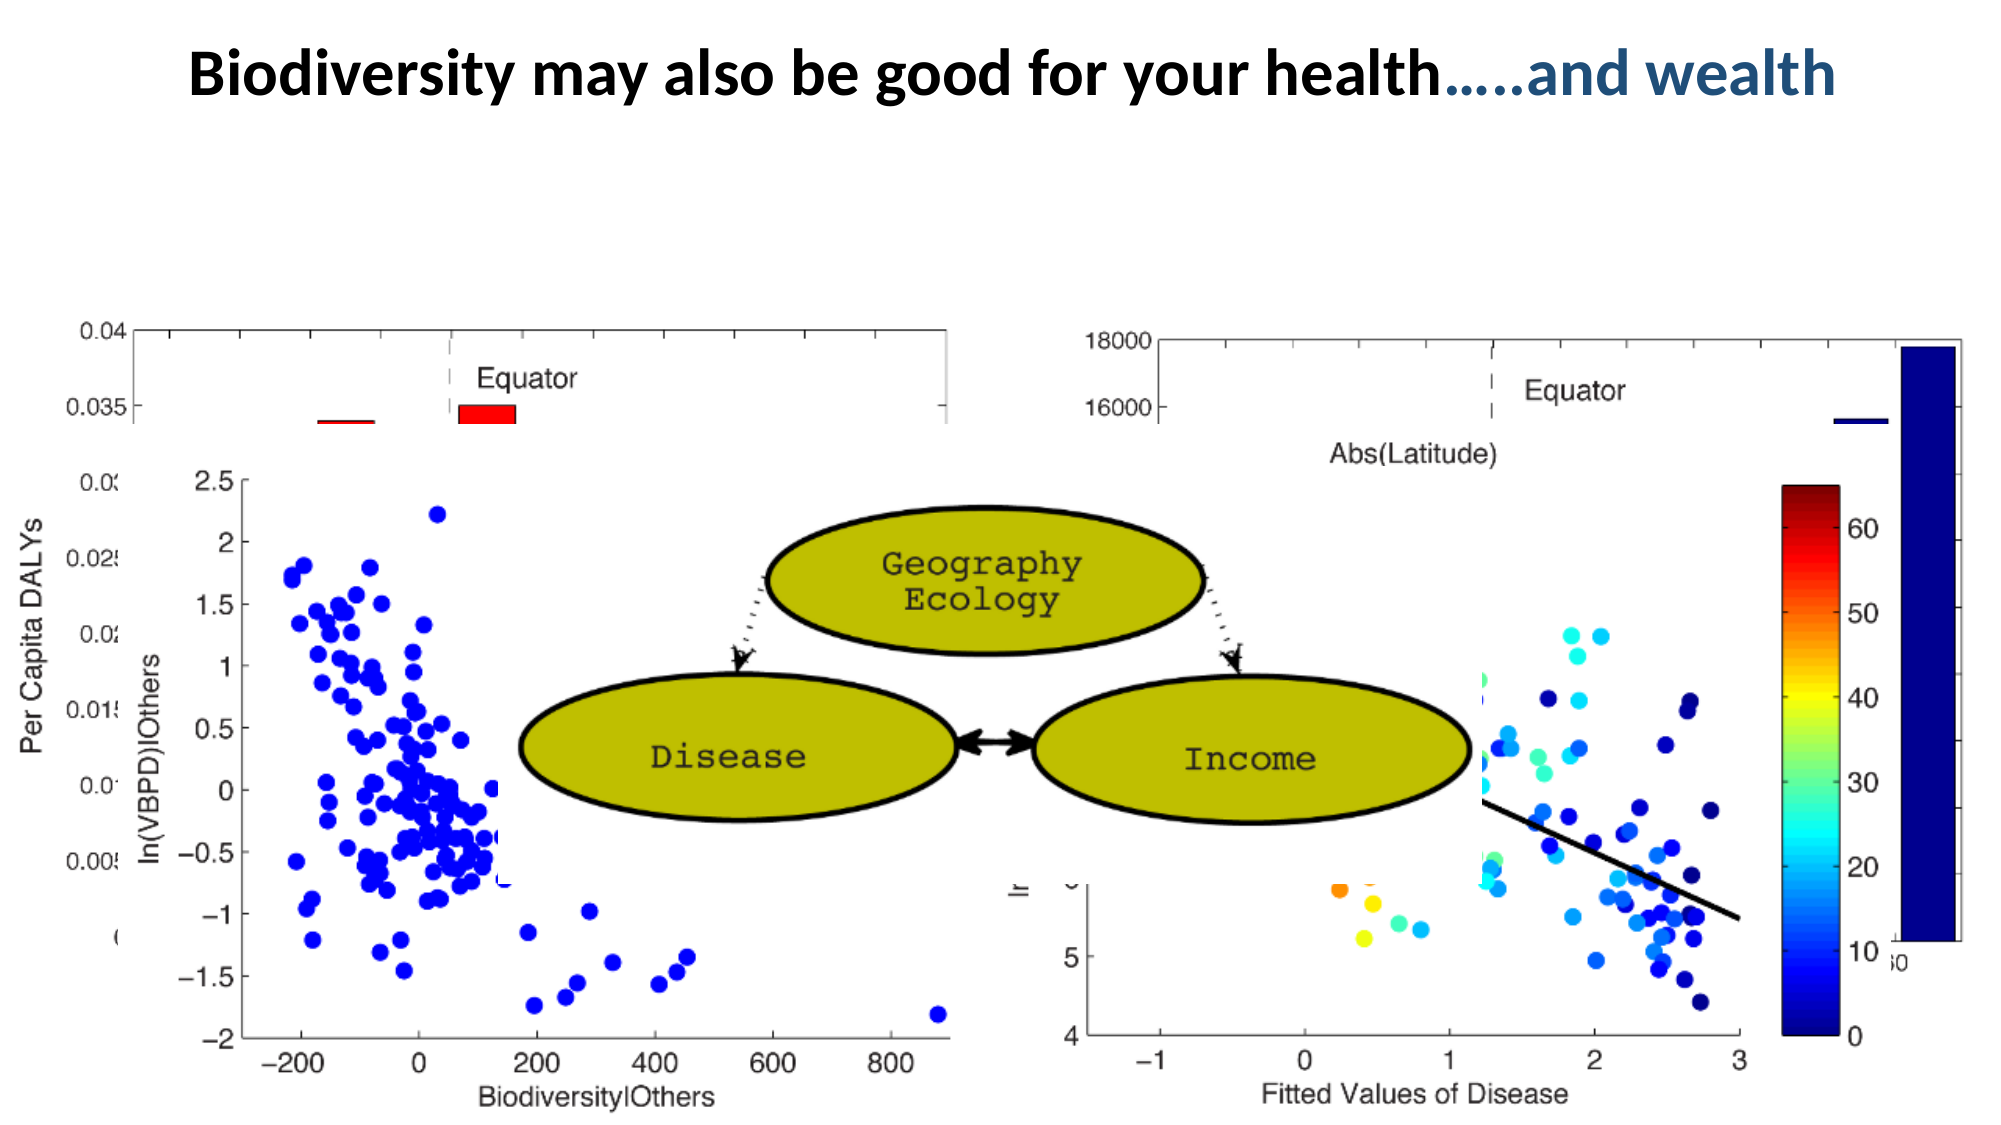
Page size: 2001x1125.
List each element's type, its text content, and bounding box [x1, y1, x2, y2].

picture [0, 234, 1981, 1121]
text_box Biodiversity may also be good for your health…..and wealth [174, 21, 1853, 116]
